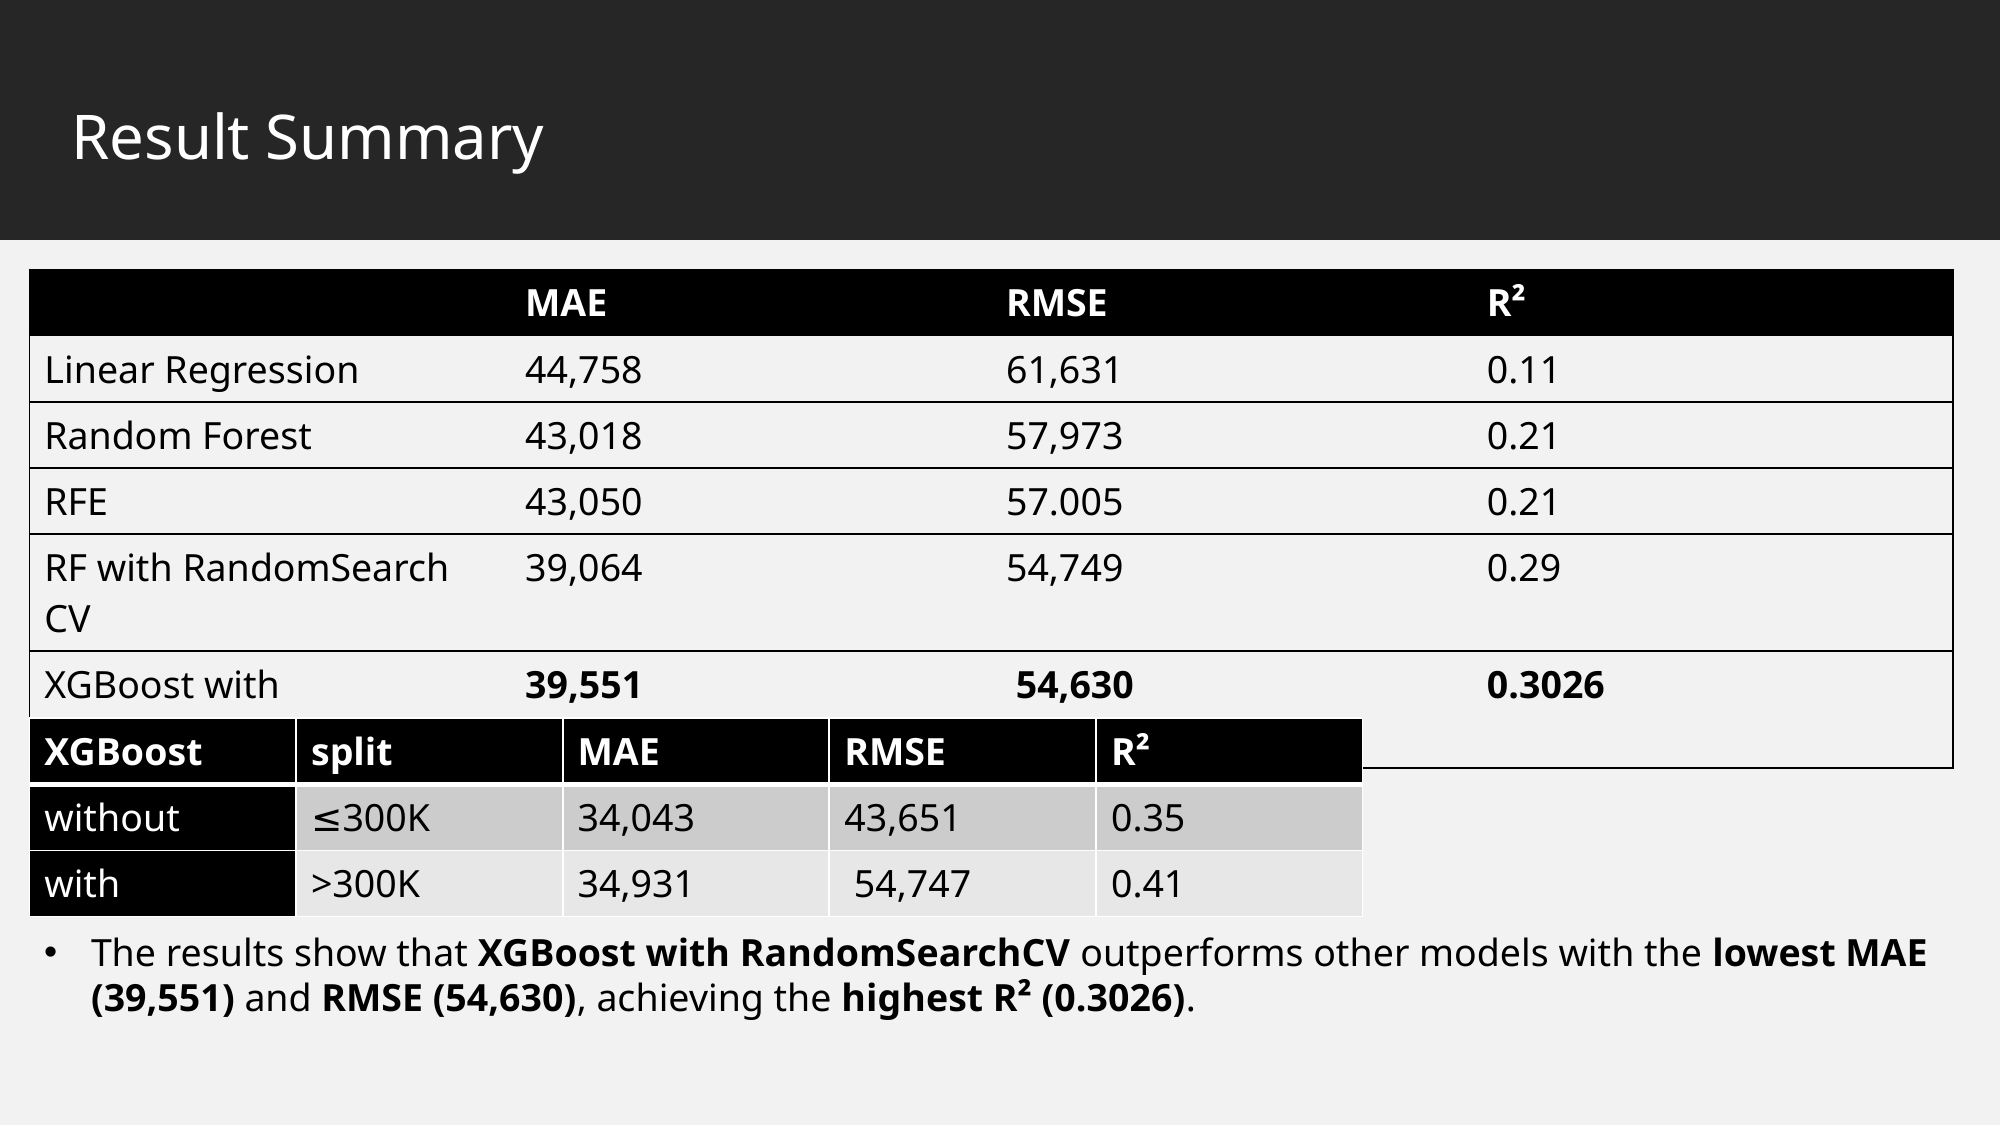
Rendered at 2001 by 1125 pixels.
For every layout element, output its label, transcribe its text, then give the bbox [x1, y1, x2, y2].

table_cell RF with RandomSearch CV [30, 535, 510, 650]
table_cell with [30, 851, 295, 916]
table_header [30, 270, 510, 335]
table_cell 43,018 [510, 403, 991, 467]
table_header RMSE [991, 270, 1472, 335]
table_cell 43,651 [830, 787, 1095, 850]
table_cell ≤300K [297, 787, 562, 850]
table_cell 34,931 [564, 851, 828, 916]
table_cell 39,551 [510, 652, 991, 717]
table_cell 61,631 [991, 336, 1472, 401]
table_cell XGBoost with RandomSearch CV [30, 652, 510, 717]
table_cell 0.41 [1097, 851, 1362, 916]
table_header R² [1097, 719, 1362, 782]
table_header MAE [564, 719, 828, 782]
table_cell 39,064 [510, 535, 991, 650]
title Result Summary [56, 98, 1755, 181]
table_cell 34,043 [564, 787, 828, 850]
table_header R² [1472, 270, 1952, 335]
text_box [0, 339, 2000, 1125]
table_cell without [30, 787, 295, 850]
table_cell 57.005 [991, 469, 1472, 533]
table_cell 43,050 [510, 469, 991, 533]
table_header MAE [510, 270, 991, 335]
table_cell 54,630 [991, 652, 1472, 767]
table_cell 44,758 [510, 336, 991, 401]
table_cell Random Forest [30, 403, 510, 467]
text_box The results show that XGBoost with RandomSearchCV outperforms other models with the lowest MAE (39,551) and RMSE (54,630), achieving the highest R² (0.3026). [29, 921, 2000, 1027]
table_cell Linear Regression [30, 336, 510, 401]
table_cell >300K [297, 851, 562, 916]
table_cell 0.21 [1472, 403, 1952, 467]
table_cell 54,749 [991, 535, 1472, 650]
text_box [0, 0, 2000, 240]
text_box [0, 240, 2000, 339]
table_header RMSE [830, 719, 1095, 782]
table_header split [297, 719, 562, 782]
table_cell 0.35 [1097, 787, 1362, 850]
table_cell 0.3026 [1472, 652, 1952, 767]
table_header XGBoost [30, 719, 295, 782]
table_cell 0.11 [1472, 336, 1952, 401]
table_cell 0.29 [1472, 535, 1952, 650]
table_cell 57,973 [991, 403, 1472, 467]
table_cell RFE [30, 469, 510, 533]
table_cell 0.21 [1472, 469, 1952, 533]
table_cell 54,747 [830, 851, 1095, 916]
